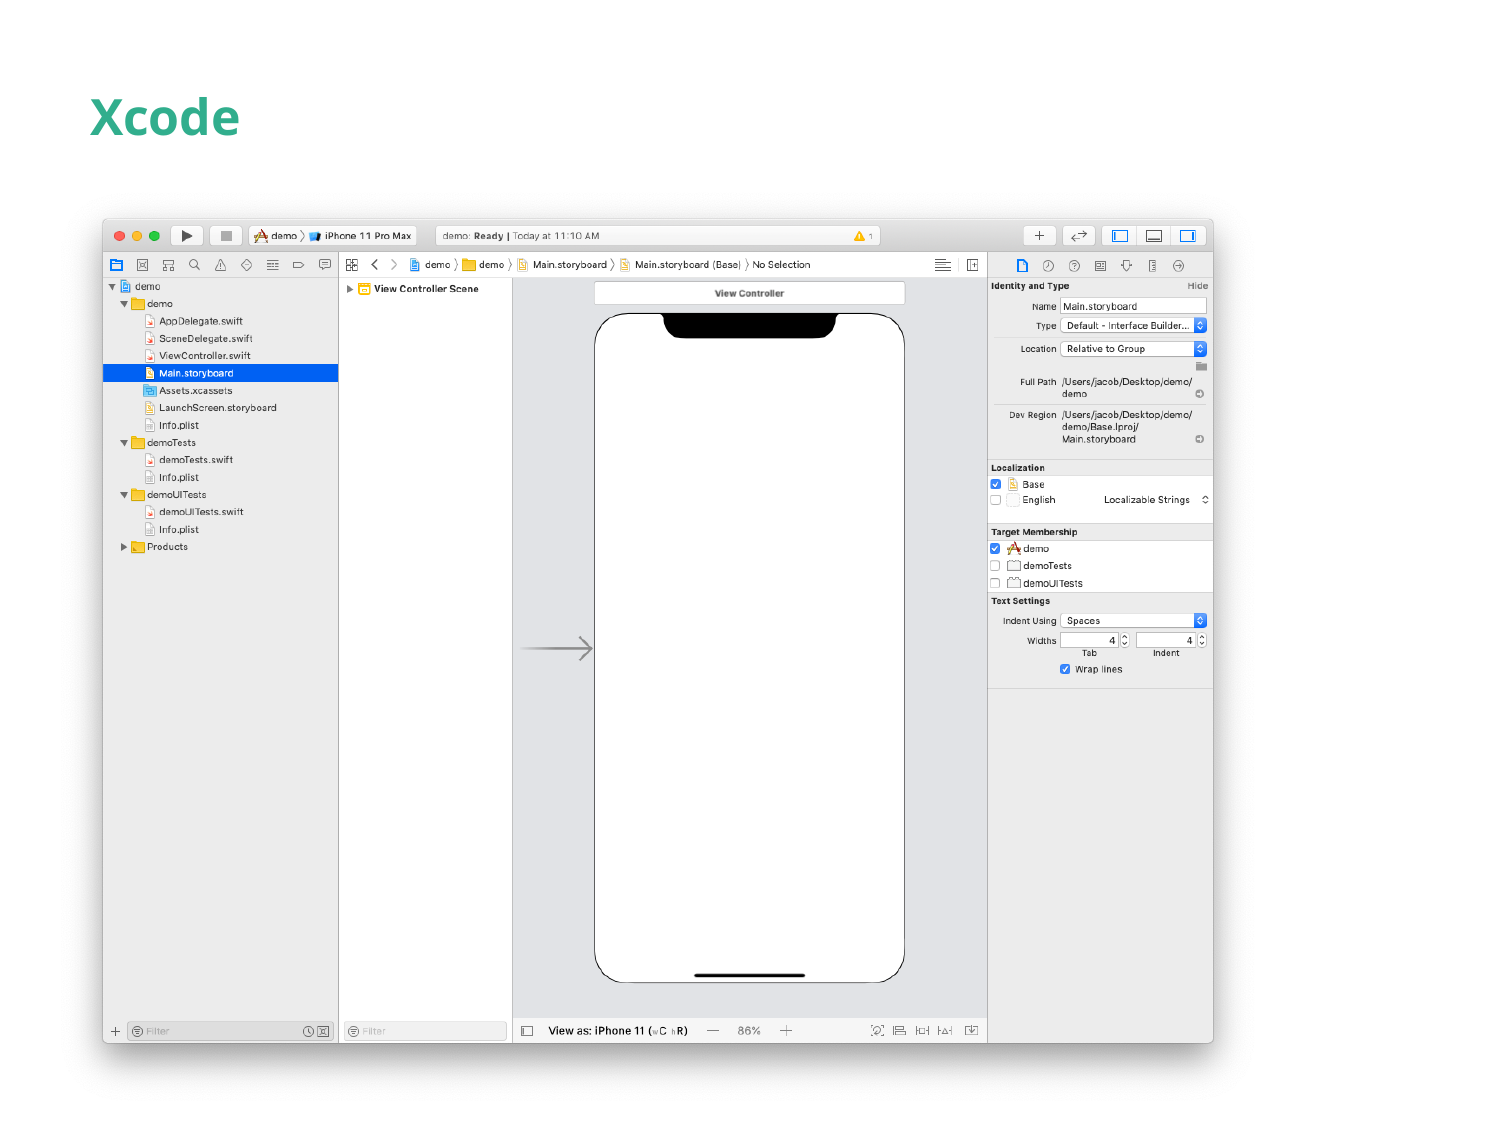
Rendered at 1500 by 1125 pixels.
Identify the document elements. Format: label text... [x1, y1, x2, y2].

picture [54, 186, 1261, 1107]
title Xcode [75, 45, 1425, 187]
